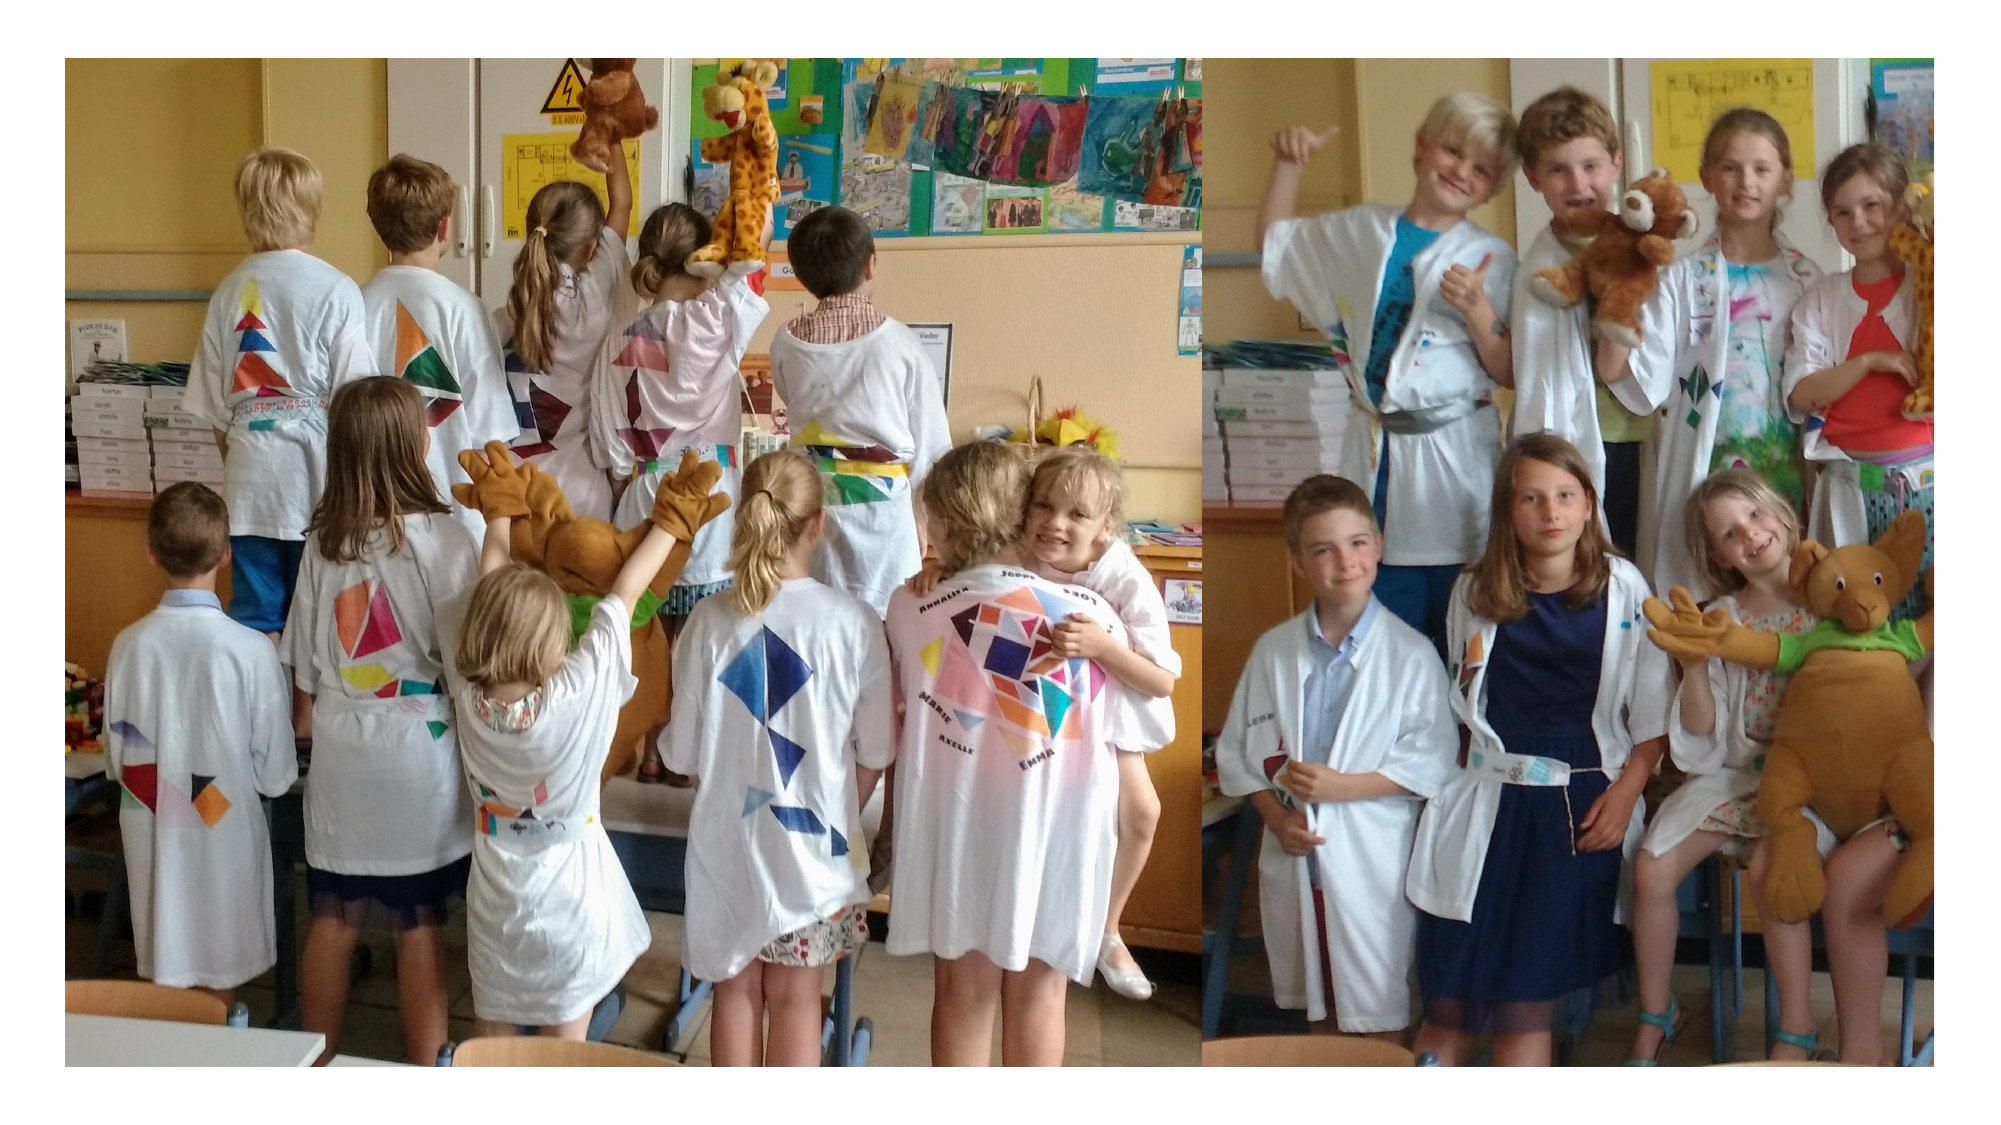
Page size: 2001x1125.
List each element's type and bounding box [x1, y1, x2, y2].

text_box [65, 58, 1935, 1067]
